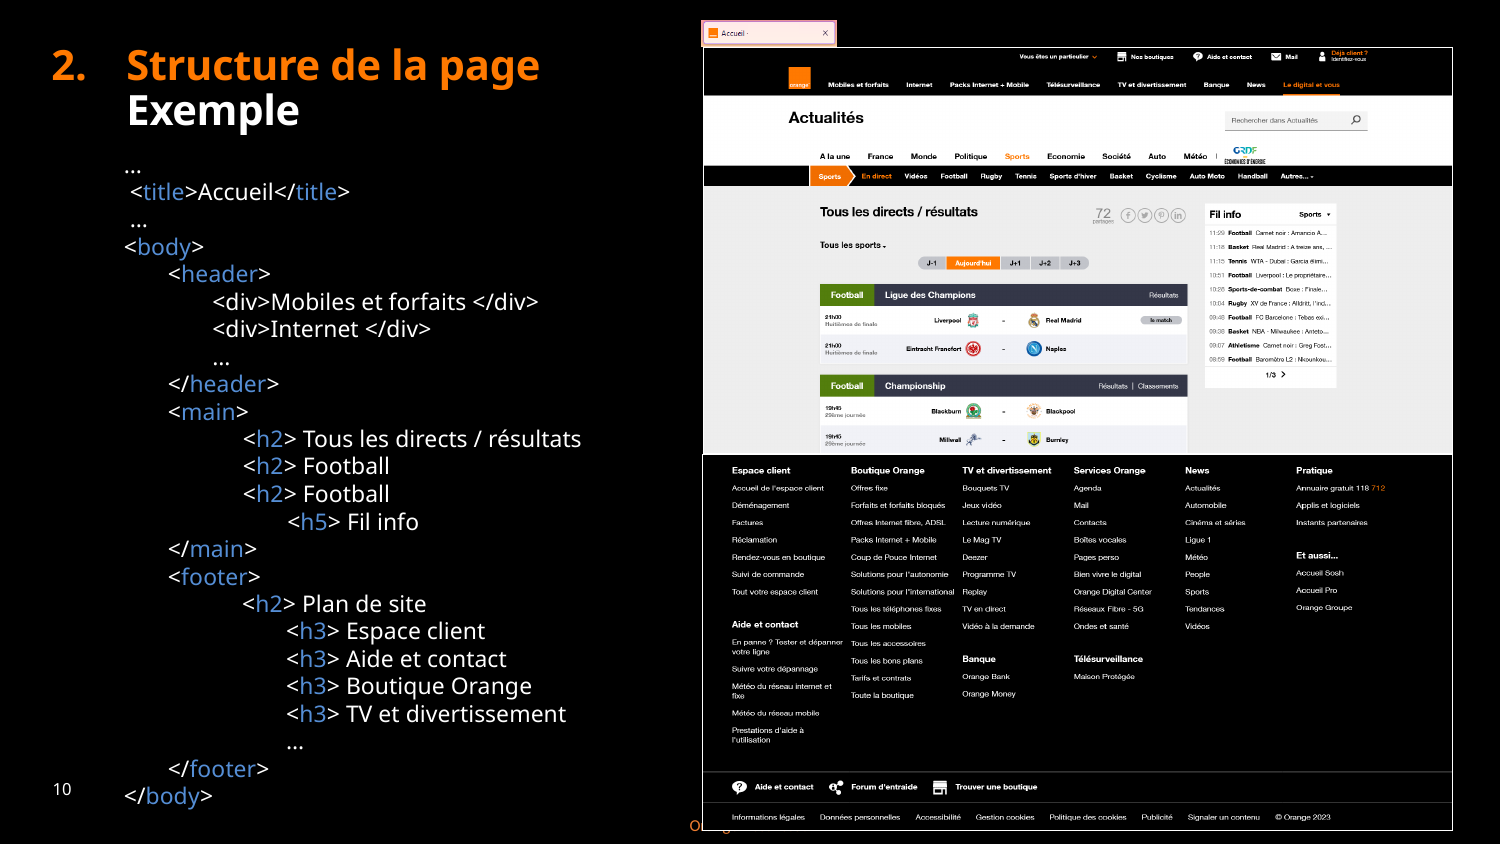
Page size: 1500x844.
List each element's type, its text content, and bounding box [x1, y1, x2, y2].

text_box … <title>Accueil</title> … <body> <header> <div>Mobiles et forfaits </div> <div>Internet </div> … </header> <main> <h2> Tous les directs / résultats <h2> Football <h2> Football <h5> Fil info </main> <footer> <h2> Plan de site <h3> Espace client <h3> Aide et contact <h3> Boutique Orange <h3> TV et divertissement … </footer> </body> [123, 150, 680, 810]
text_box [700, 20, 838, 47]
title Structure de la page Exemple [51, 43, 698, 166]
picture [702, 47, 1454, 832]
